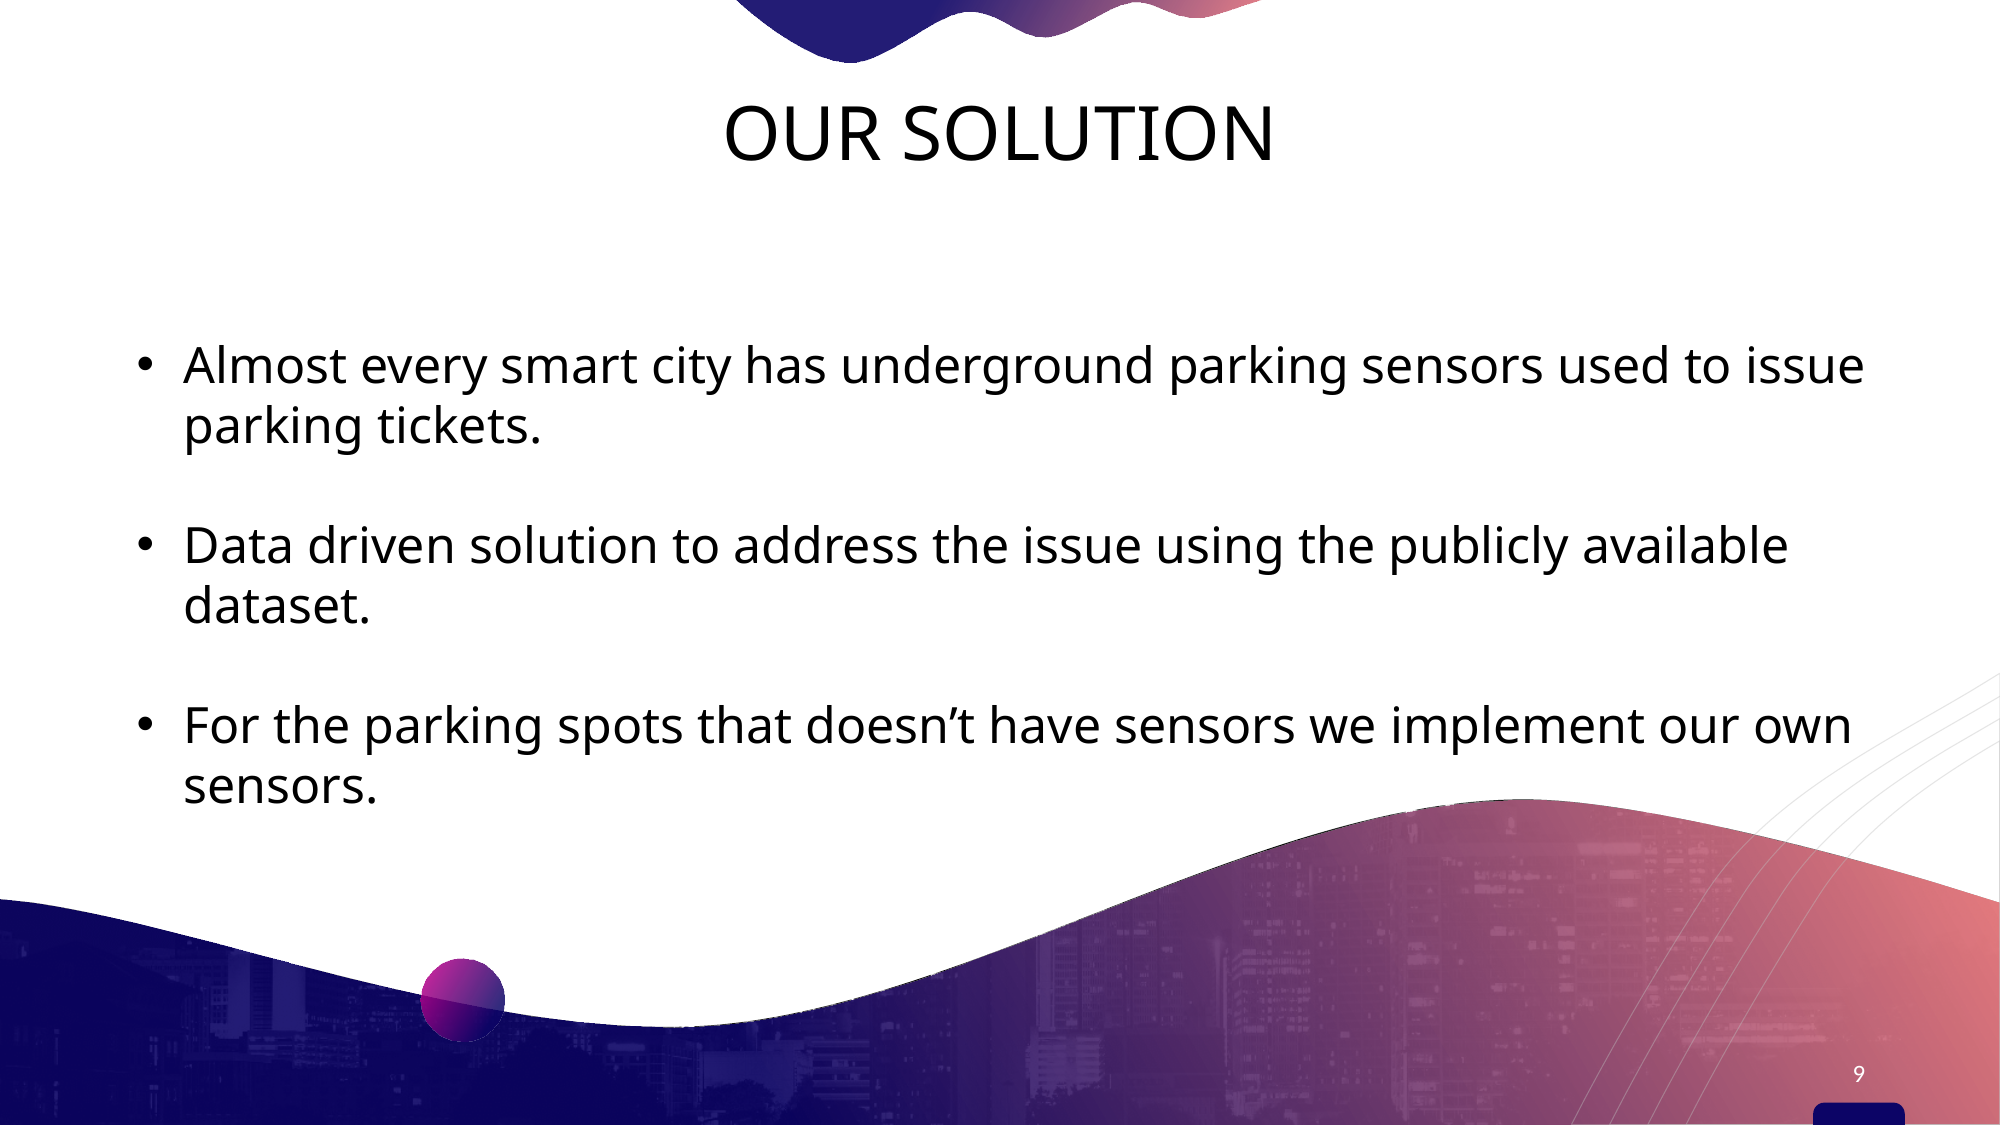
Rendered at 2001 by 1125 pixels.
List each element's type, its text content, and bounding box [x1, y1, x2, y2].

text_box [735, 0, 1261, 63]
text_box Almost every smart city has underground parking sensors used to issue parking tickets. Data driven solution to address the issue using the publicly available dataset. For the parking spots that doesn’t have sensors we implement our own sensors. [121, 206, 1894, 799]
title OUR SOLUTION [106, 66, 1894, 207]
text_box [1571, 673, 2000, 1125]
picture [0, 799, 1571, 1125]
